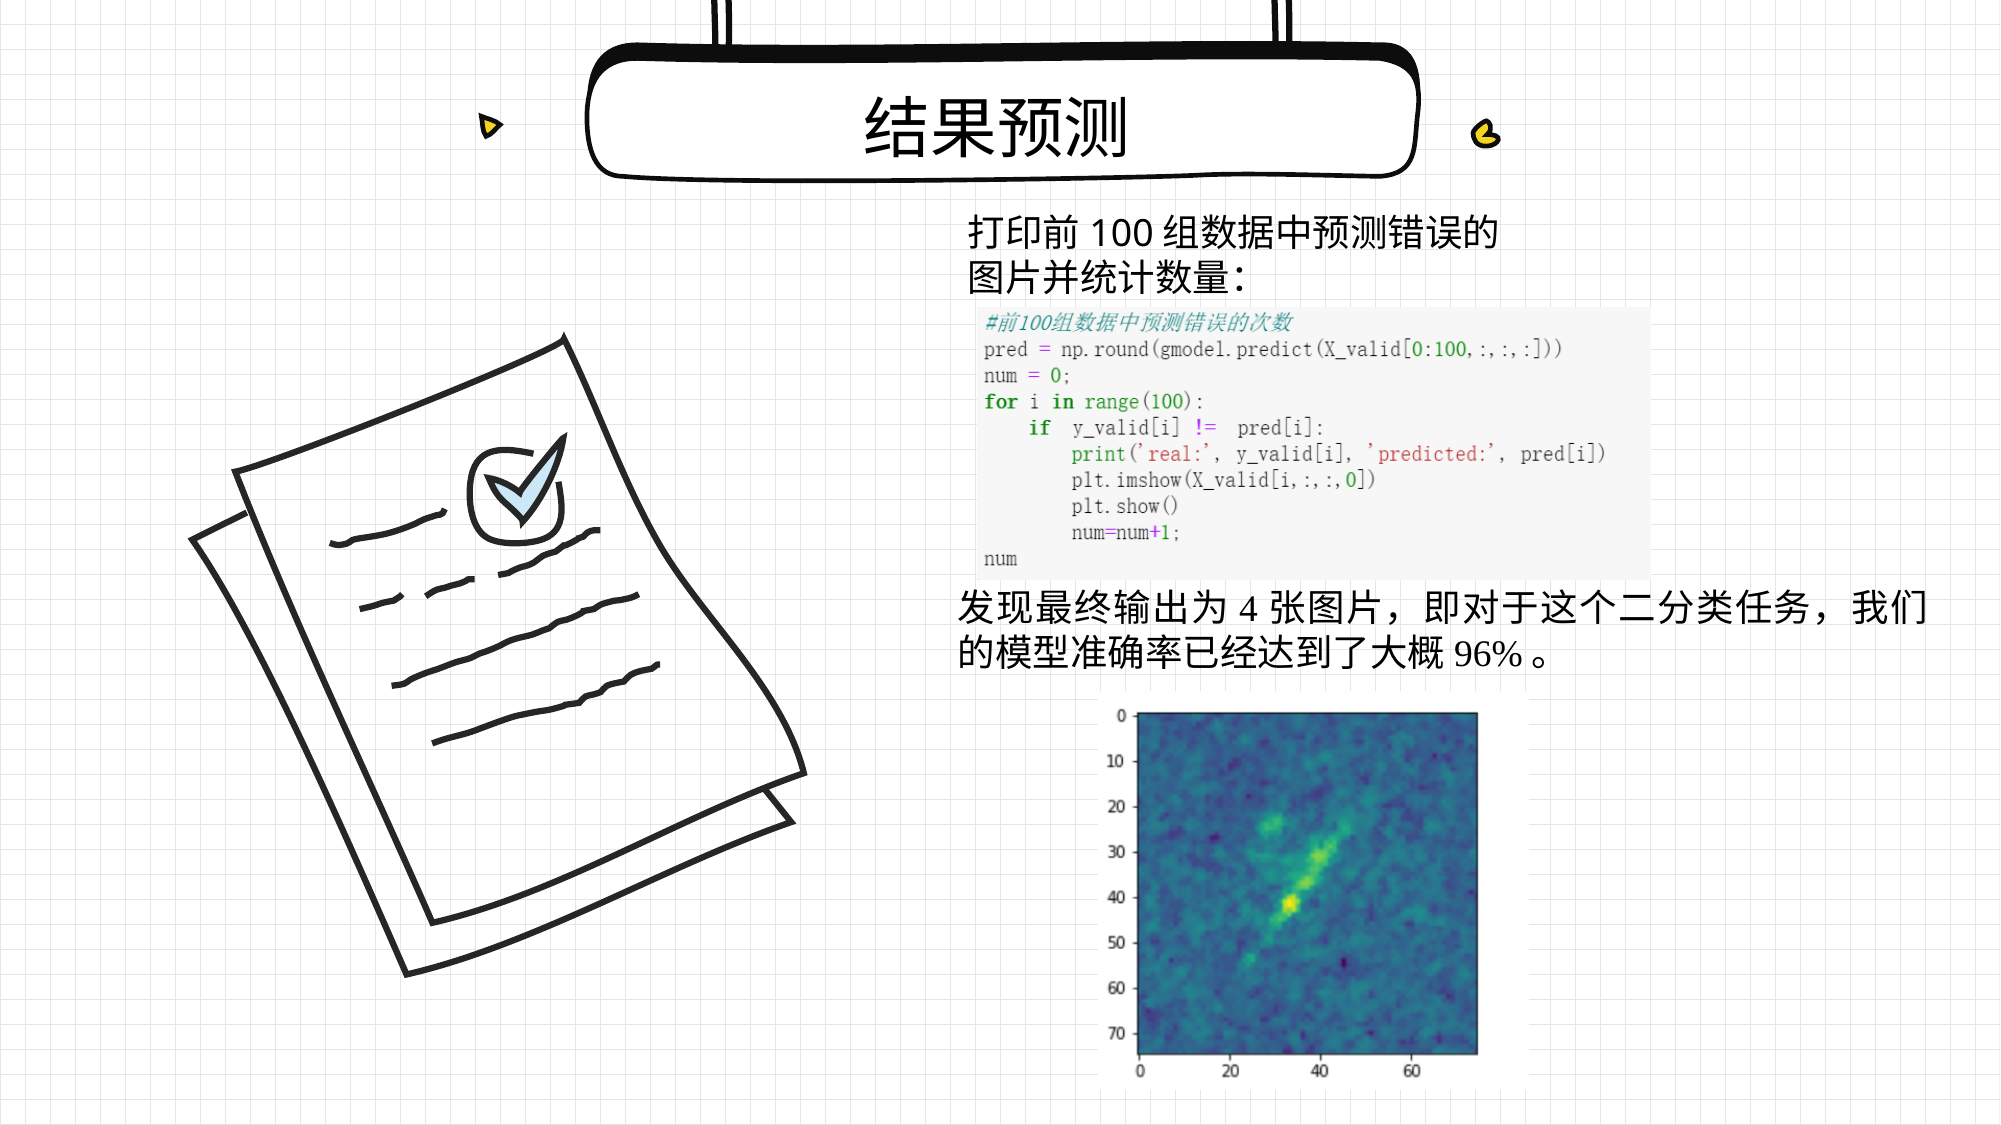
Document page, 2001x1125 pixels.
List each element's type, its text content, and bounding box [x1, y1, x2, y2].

picture [1098, 691, 1529, 1090]
text_box 结果预测 [717, 78, 1277, 174]
text_box 打印前100组数据中预测错误的图片并统计数量： [953, 201, 1544, 306]
picture [977, 307, 1651, 580]
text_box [221, 358, 774, 950]
text_box 发现最终输出为4张图片，即对于这个二分类任务，我们的模型准确率已经达到了大概96%。 [942, 577, 1943, 682]
